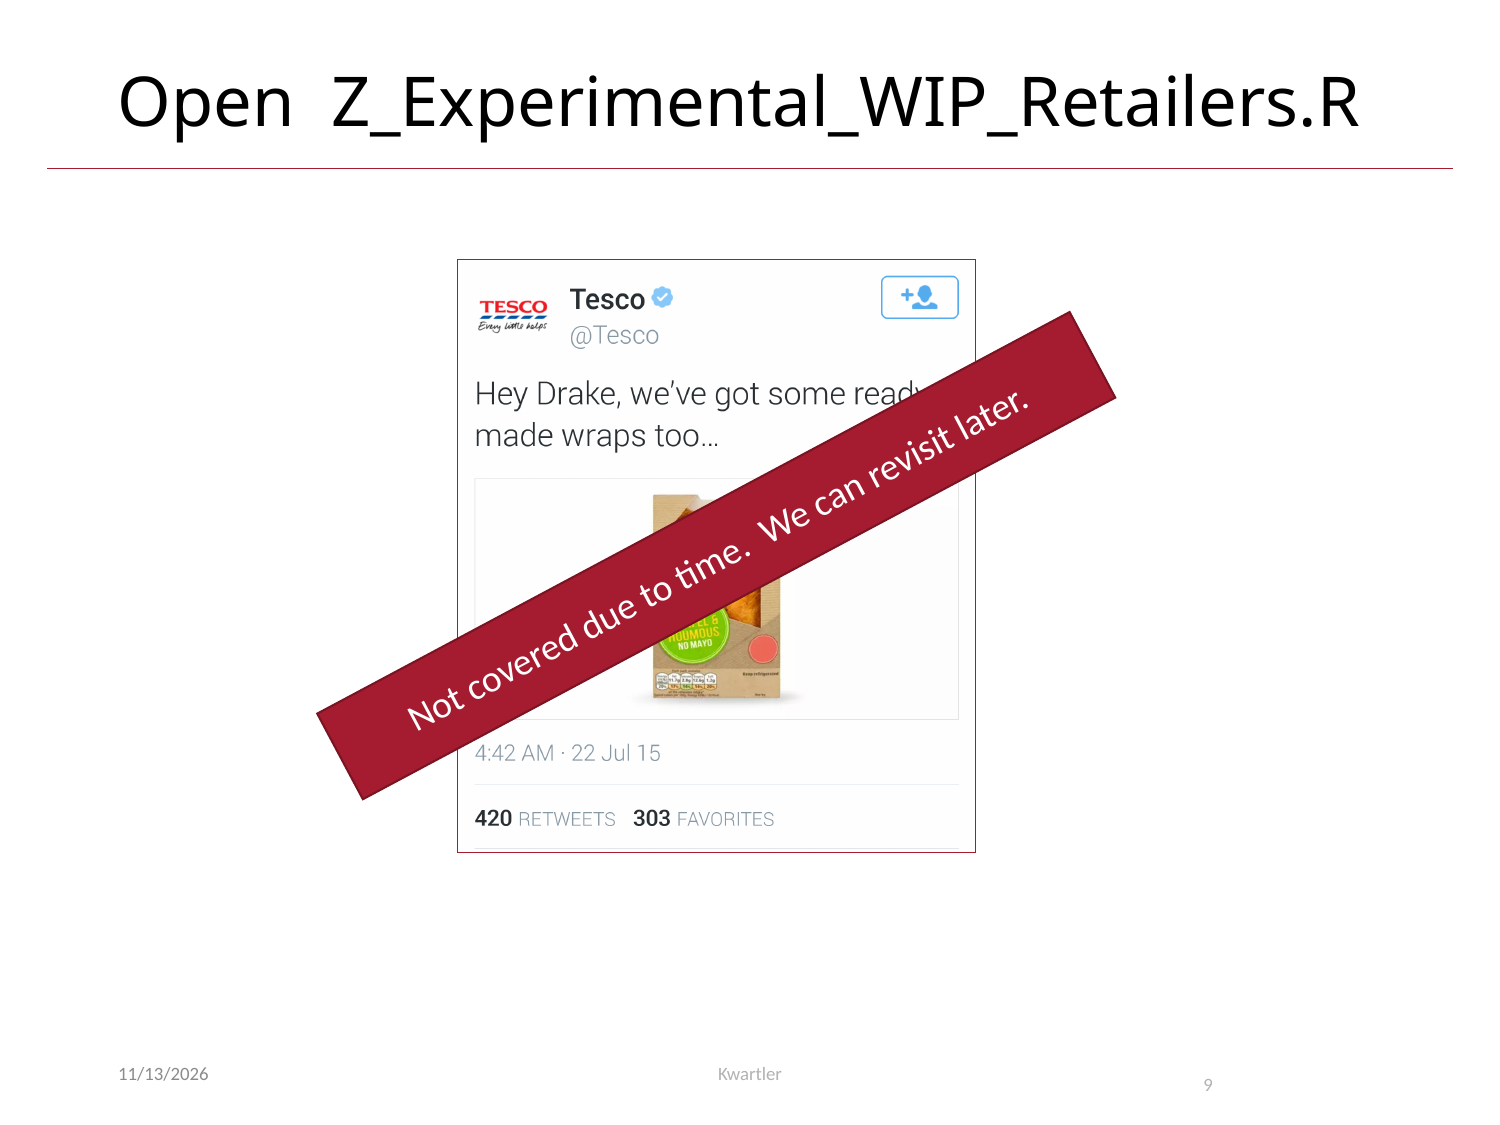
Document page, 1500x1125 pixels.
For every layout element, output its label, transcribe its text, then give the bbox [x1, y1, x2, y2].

slide_number 9 [1188, 1042, 1330, 1103]
text_box Not covered due to time. We can revisit later. [976, 310, 1117, 474]
title Open ﻿ Z_Experimental_WIP_Retailers.R [103, 59, 1397, 157]
footer Kwartler [496, 1042, 1004, 1103]
text_box Not covered due to time. We can revisit later. [315, 637, 457, 801]
picture [457, 259, 976, 853]
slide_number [103, 1042, 441, 1103]
